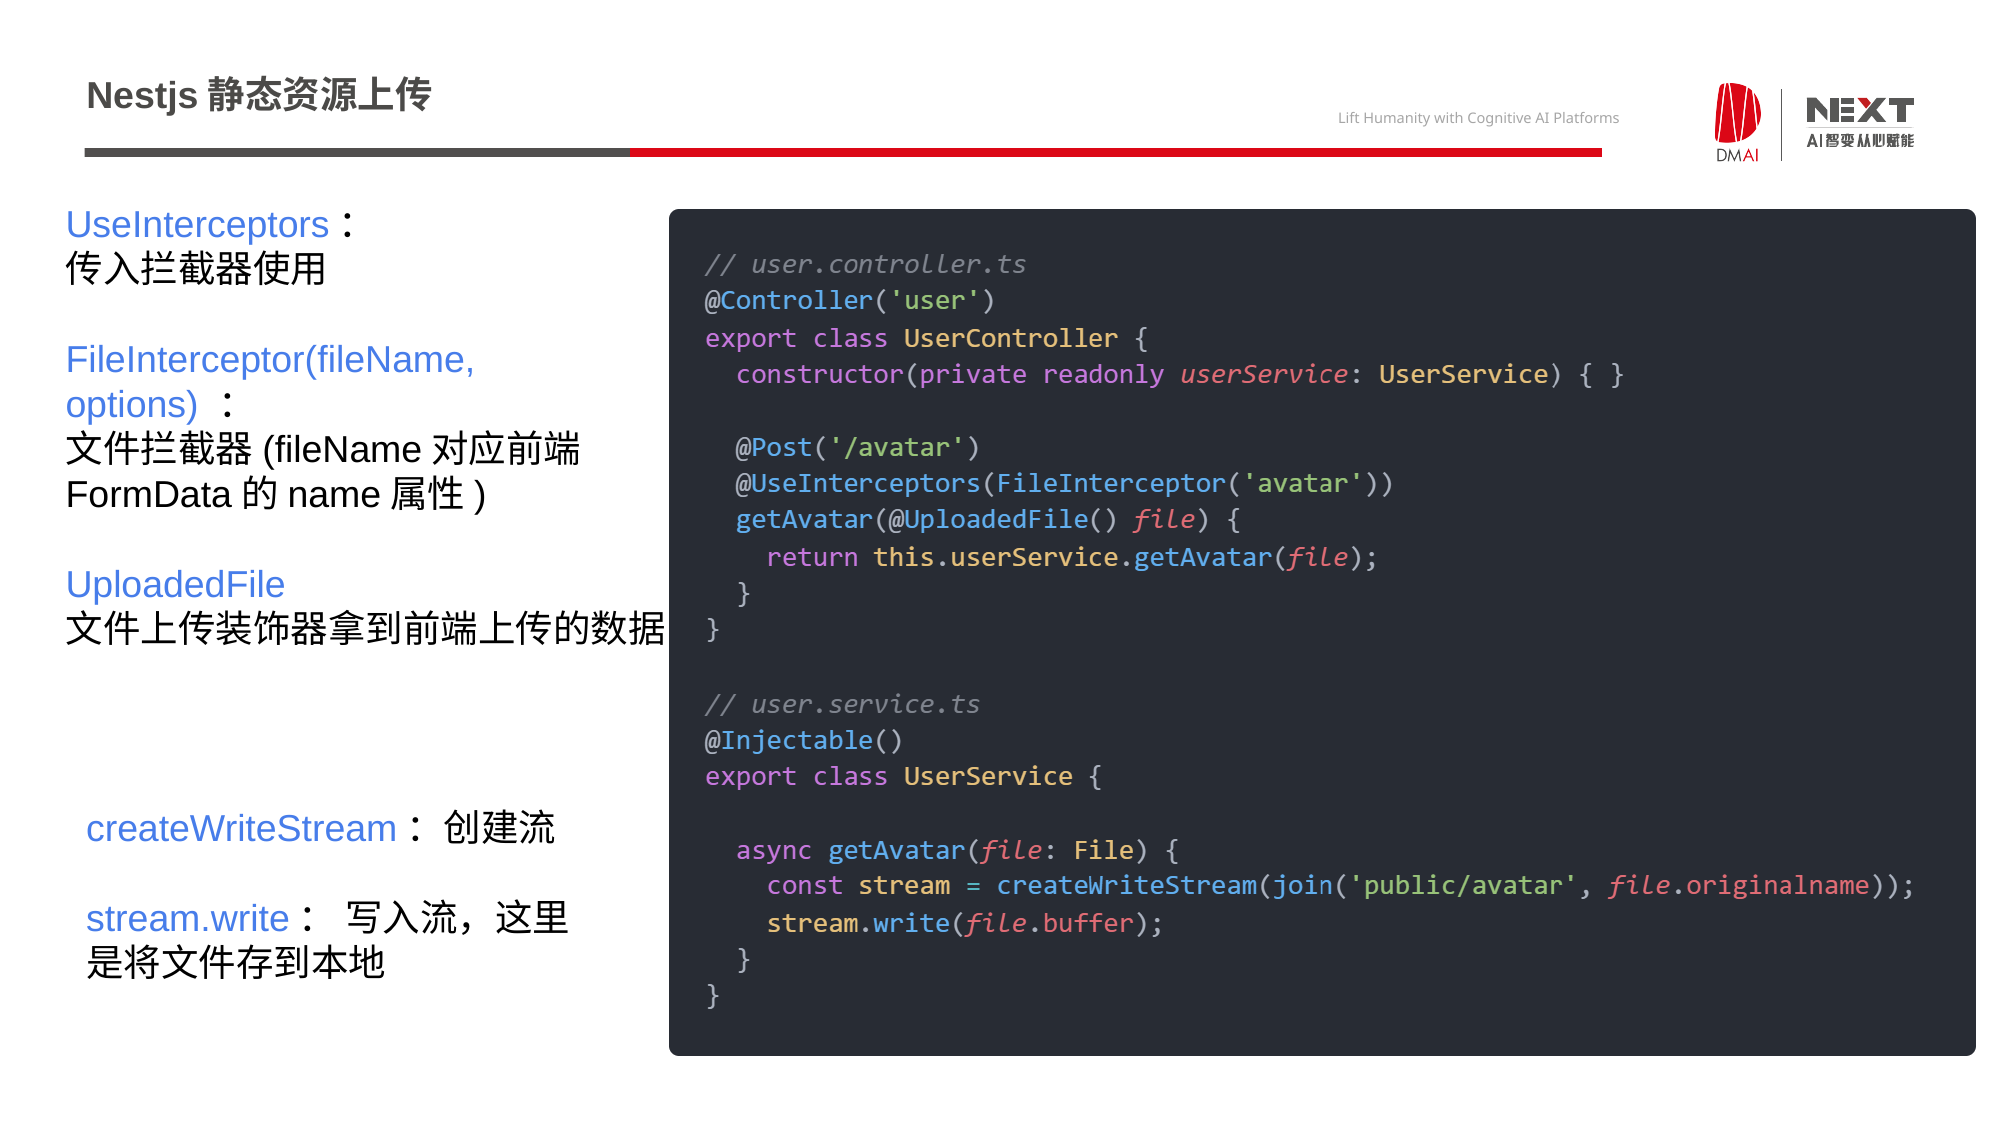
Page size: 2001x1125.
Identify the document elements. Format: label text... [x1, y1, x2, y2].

title Nestjs静态资源上传 [71, 64, 1350, 125]
picture [625, 165, 2000, 1099]
picture [1715, 83, 1761, 162]
text_box createWriteStream：创建流 stream.write： 写入流，这里是将文件存到本地 [71, 796, 586, 992]
text_box UseInterceptors： 传入拦截器使用 FileInterceptor(fileName, options) ： 文件拦截器(fileName对应前端FormData的name属性) UploadedFile 文件上传装饰器拿到前端上传的数据 [50, 192, 625, 658]
